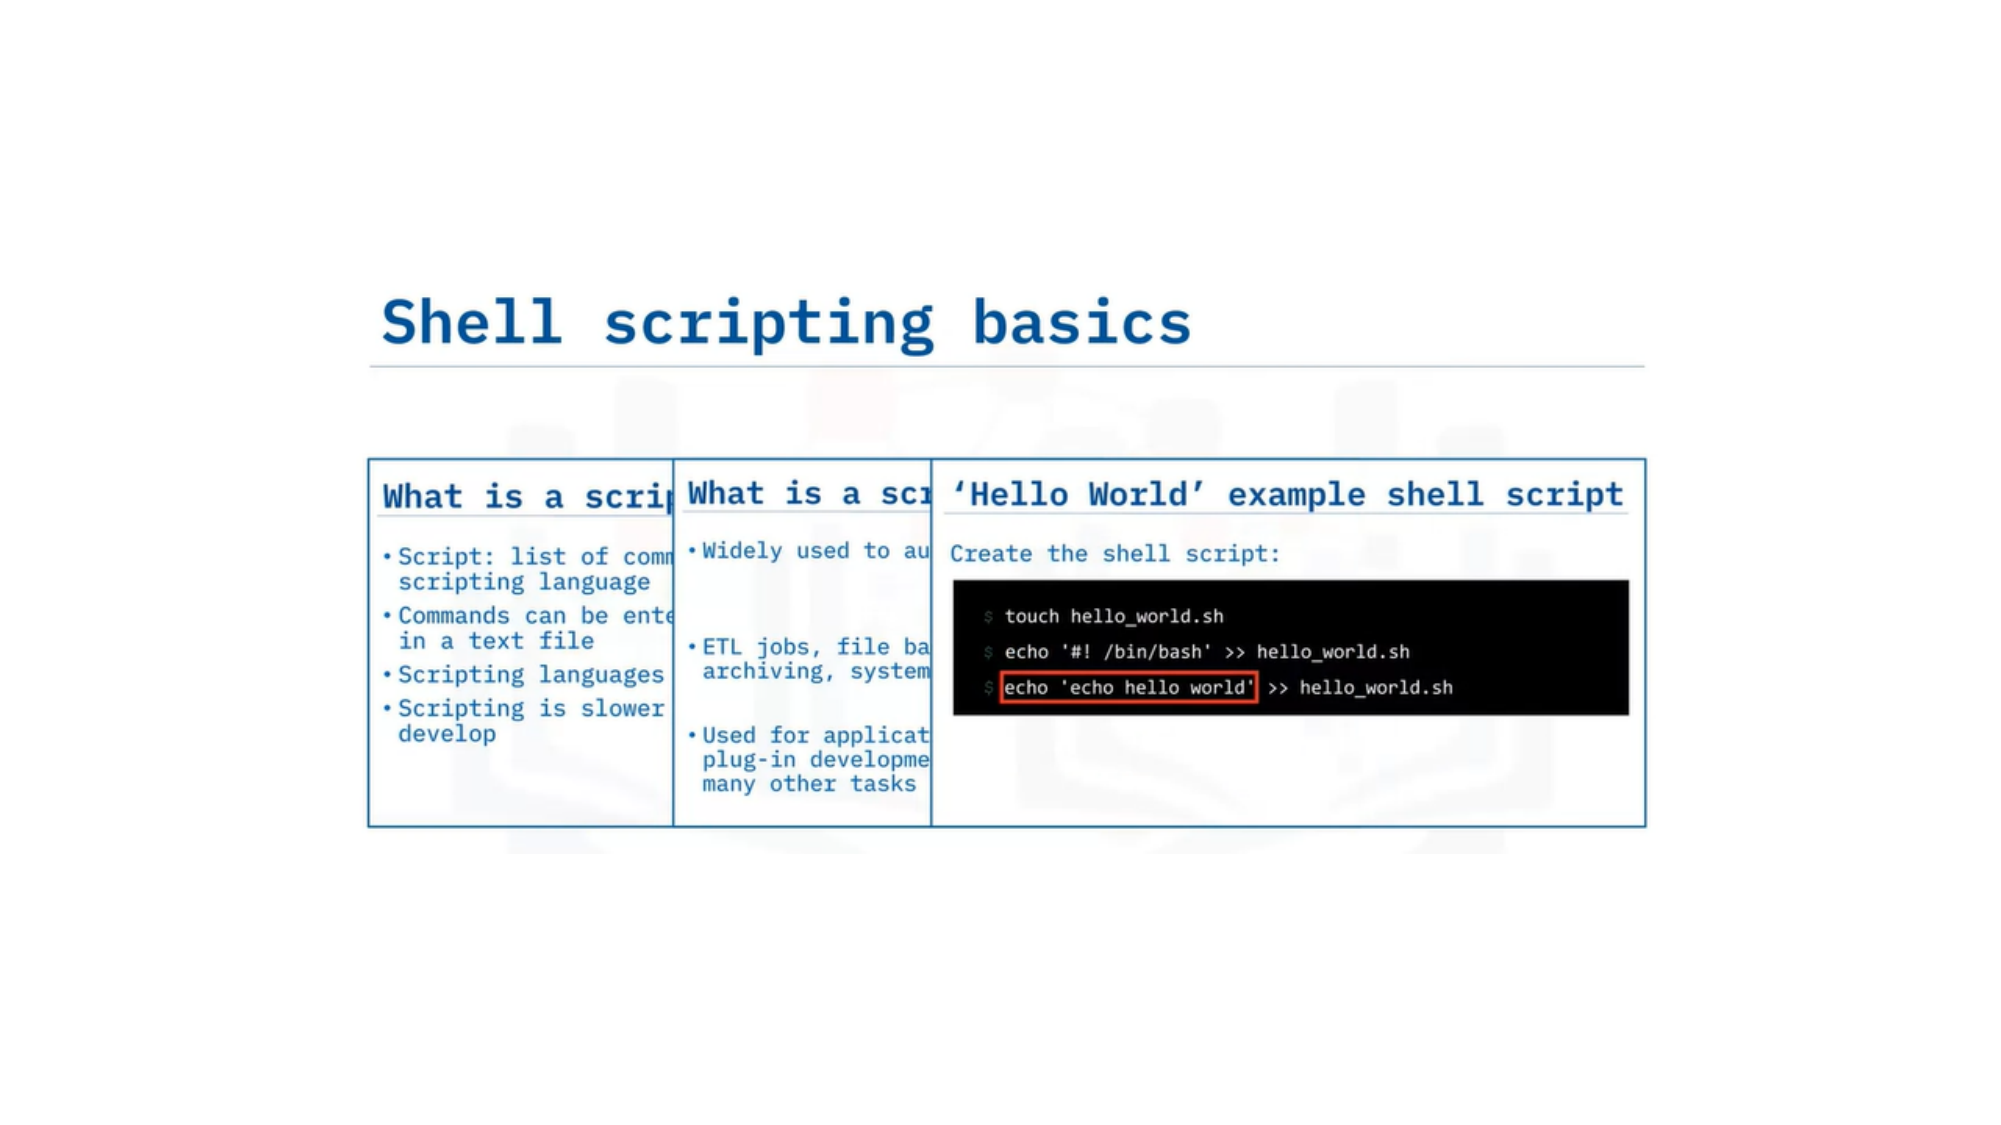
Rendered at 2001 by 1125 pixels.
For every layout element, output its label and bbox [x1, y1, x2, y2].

picture [320, 271, 1679, 854]
